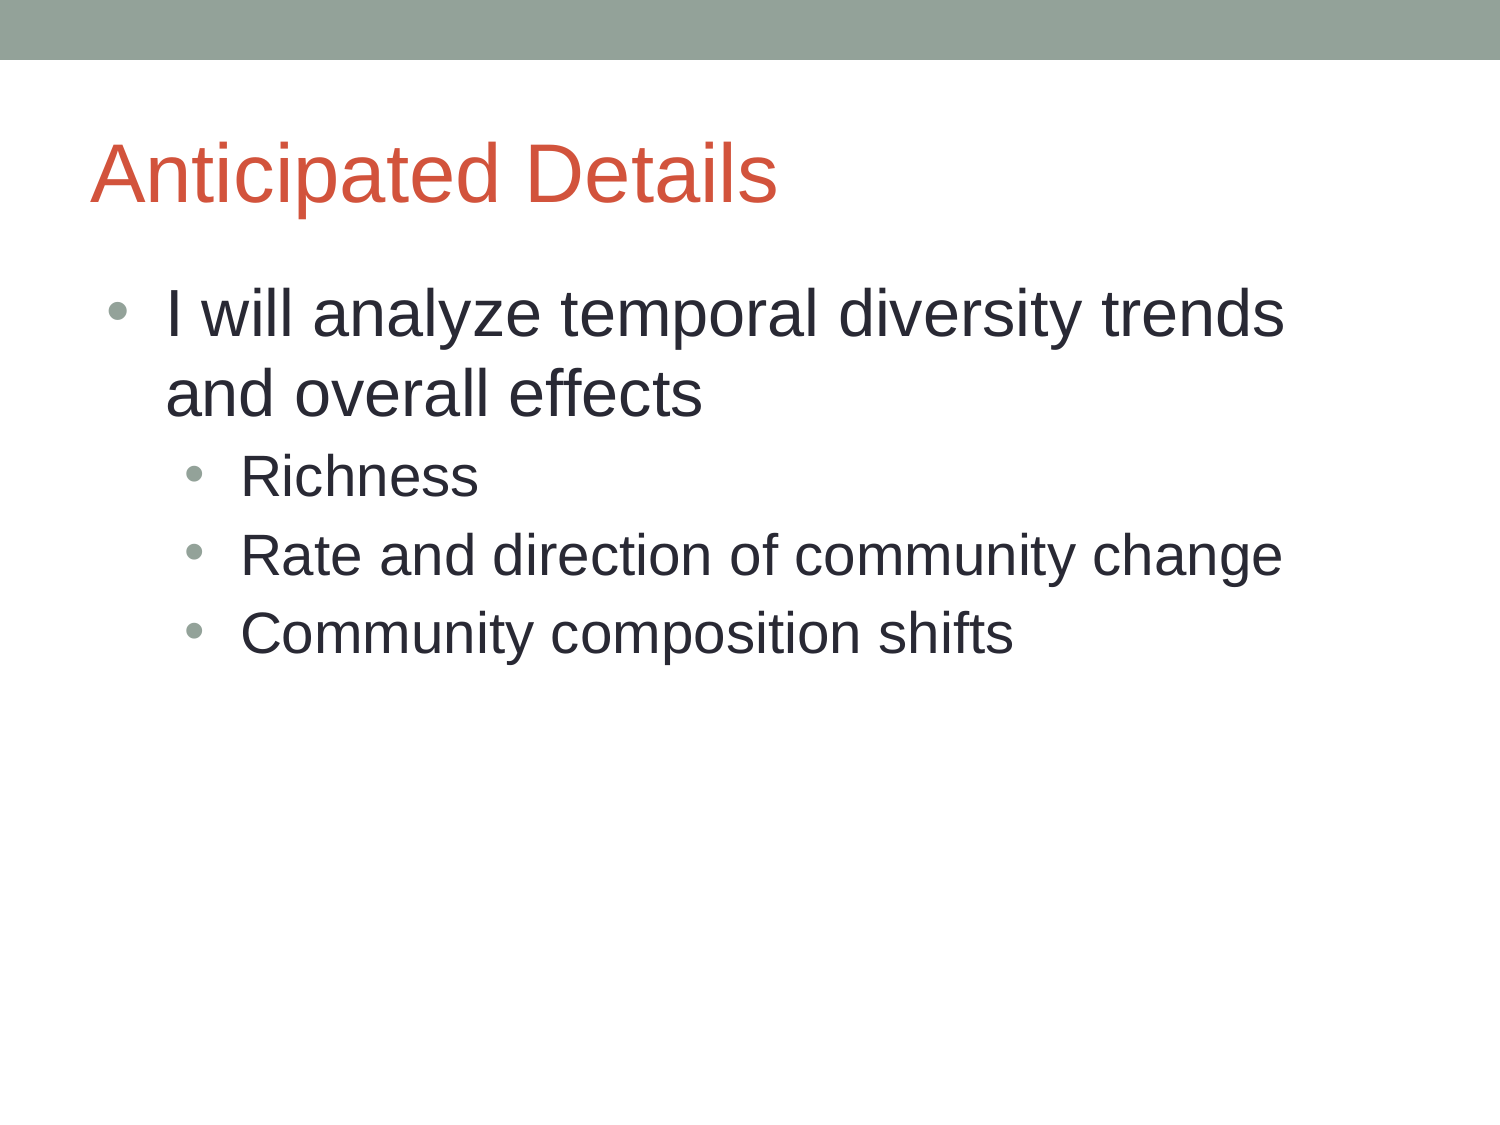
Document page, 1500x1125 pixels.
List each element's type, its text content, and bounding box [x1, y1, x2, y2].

title Anticipated Details [75, 87, 1425, 250]
list I will analyze temporal diversity trends and overall effects Richness Rate and direction of community change Community composition shifts [75, 262, 1425, 1063]
